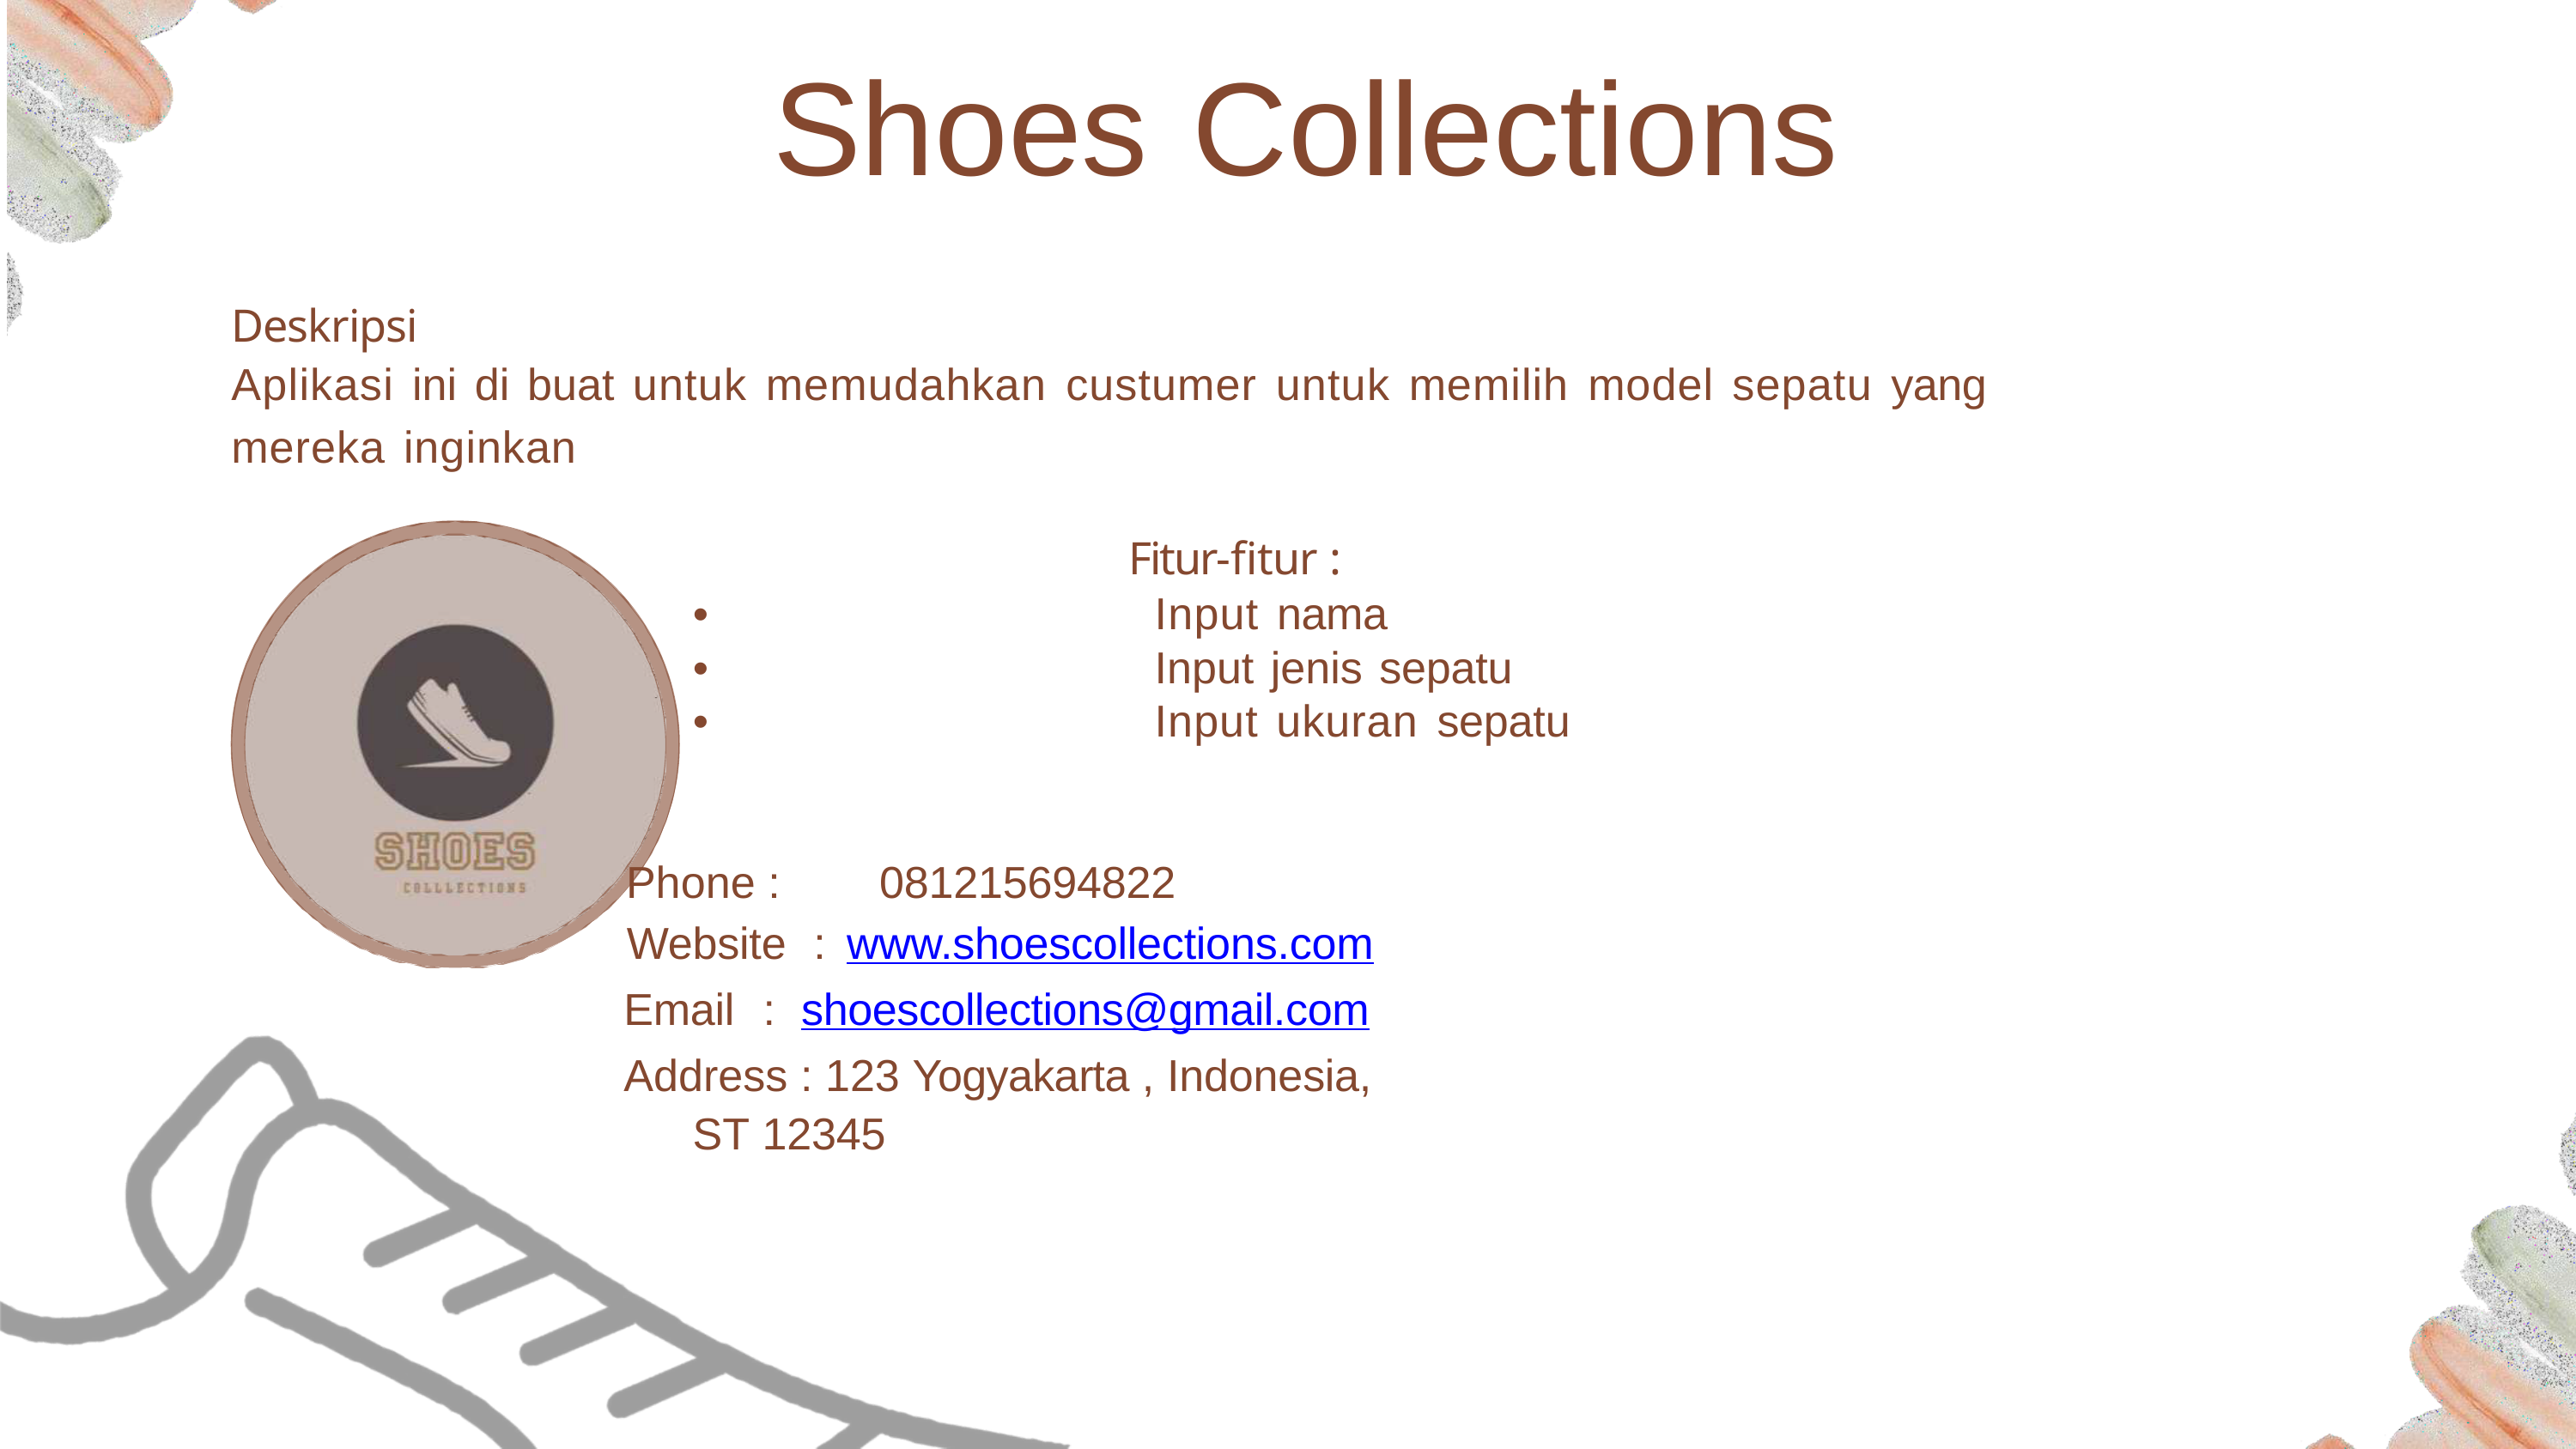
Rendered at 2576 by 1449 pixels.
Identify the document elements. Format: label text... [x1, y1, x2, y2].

title Shoes Collections [770, 41, 1854, 286]
picture [2300, 1113, 2576, 1449]
text_box Deskripsi Aplikasi ini di buat untuk memudahkan custumer untuk memilih model sepatu yang mereka inginkan [229, 290, 2001, 473]
picture [0, 1033, 1072, 1449]
text_box • • • [690, 583, 711, 746]
picture [7, 0, 283, 337]
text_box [230, 520, 681, 969]
text_box Fitur-fitur : Input nama Input jenis sepatu Input ukuran sepatu [1127, 528, 1580, 746]
text_box Phone : 081215694822 Website : www.shoescollections.com Email : shoescollections@gmail.com Address : 123 Yogyakarta , Indonesia, ST 12345 [622, 843, 1374, 1159]
